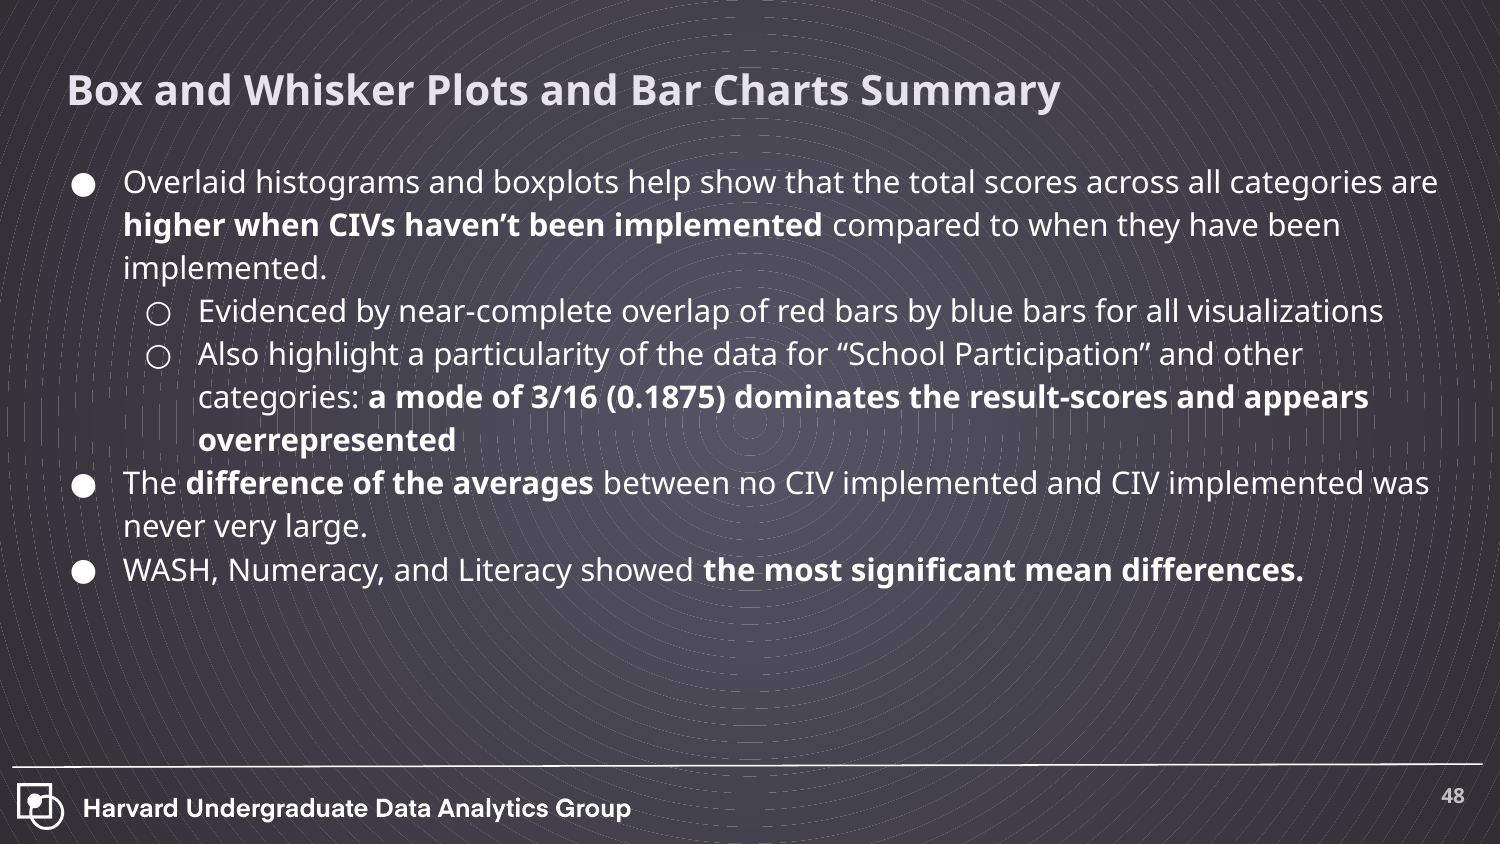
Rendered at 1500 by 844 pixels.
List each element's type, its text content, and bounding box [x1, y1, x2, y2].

picture [17, 783, 635, 830]
title Box and Whisker Plots and Bar Charts Summary [51, 42, 1449, 137]
list Overlaid histograms and boxplots help show that the total scores across all categories are higher when CIVs haven’t been implemented compared to when they have been implemented. Evidenced by near-complete overlap of red bars by blue bars for all visualizations Also highlight a particularity of the data for “School Participation” and other categories: a mode of 3/16 (0.1875) dominates the result-scores and appears overrepresented The difference of the averages between no CIV implemented and CIV implemented was never very large. WASH, Numeracy, and Literacy showed the most significant mean differences. [32, 141, 1480, 703]
slide_number ‹#› [1389, 764, 1480, 830]
